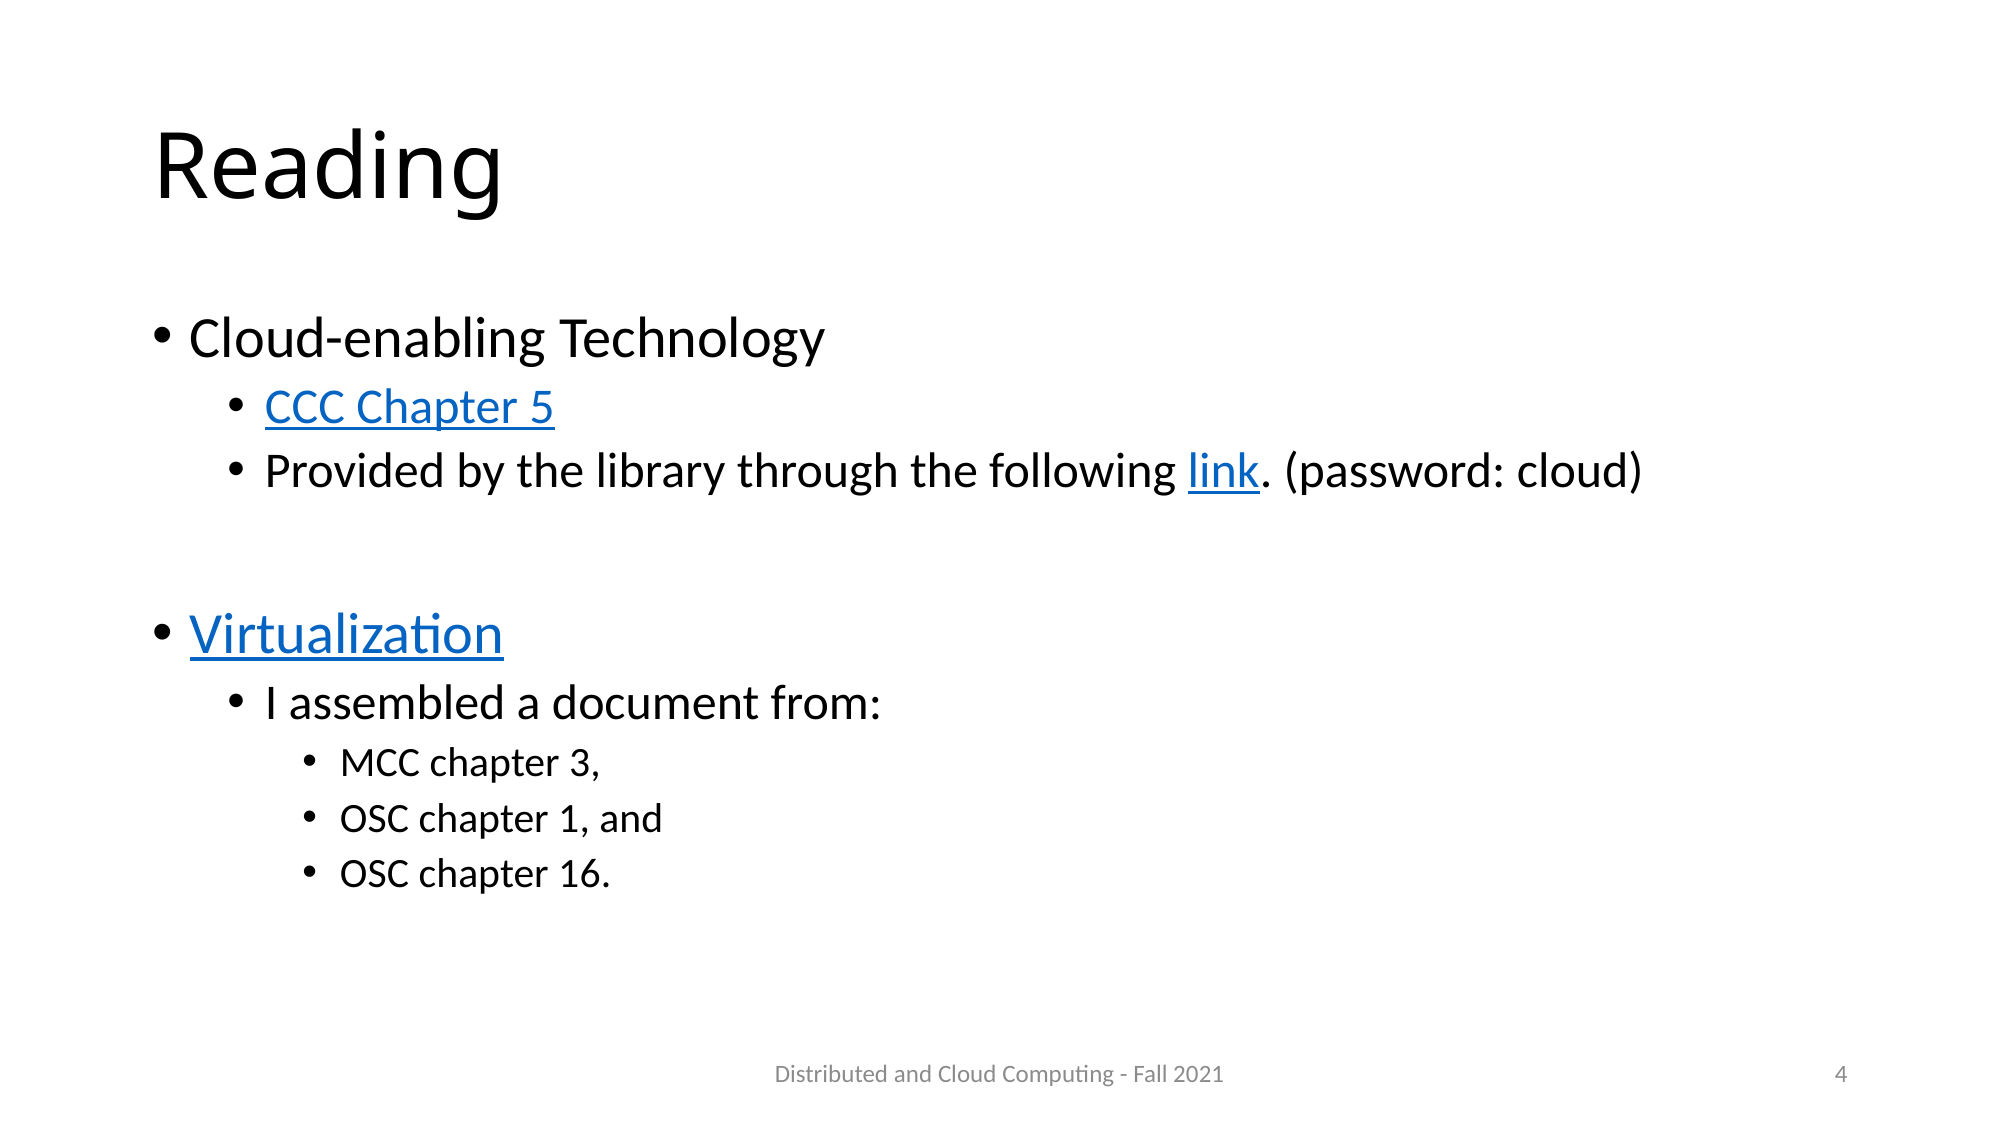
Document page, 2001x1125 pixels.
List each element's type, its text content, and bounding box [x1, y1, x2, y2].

slide_number 4 [1412, 1042, 1863, 1103]
footer Distributed and Cloud Computing - Fall 2021 [662, 1042, 1338, 1103]
title Reading [137, 59, 1863, 278]
list Cloud-enabling Technology CCC Chapter 5 Provided by the library through the following link. (password: cloud) Virtualization I assembled a document from: MCC chapter 3, OSC chapter 1, and OSC chapter 16. [137, 299, 1863, 1014]
